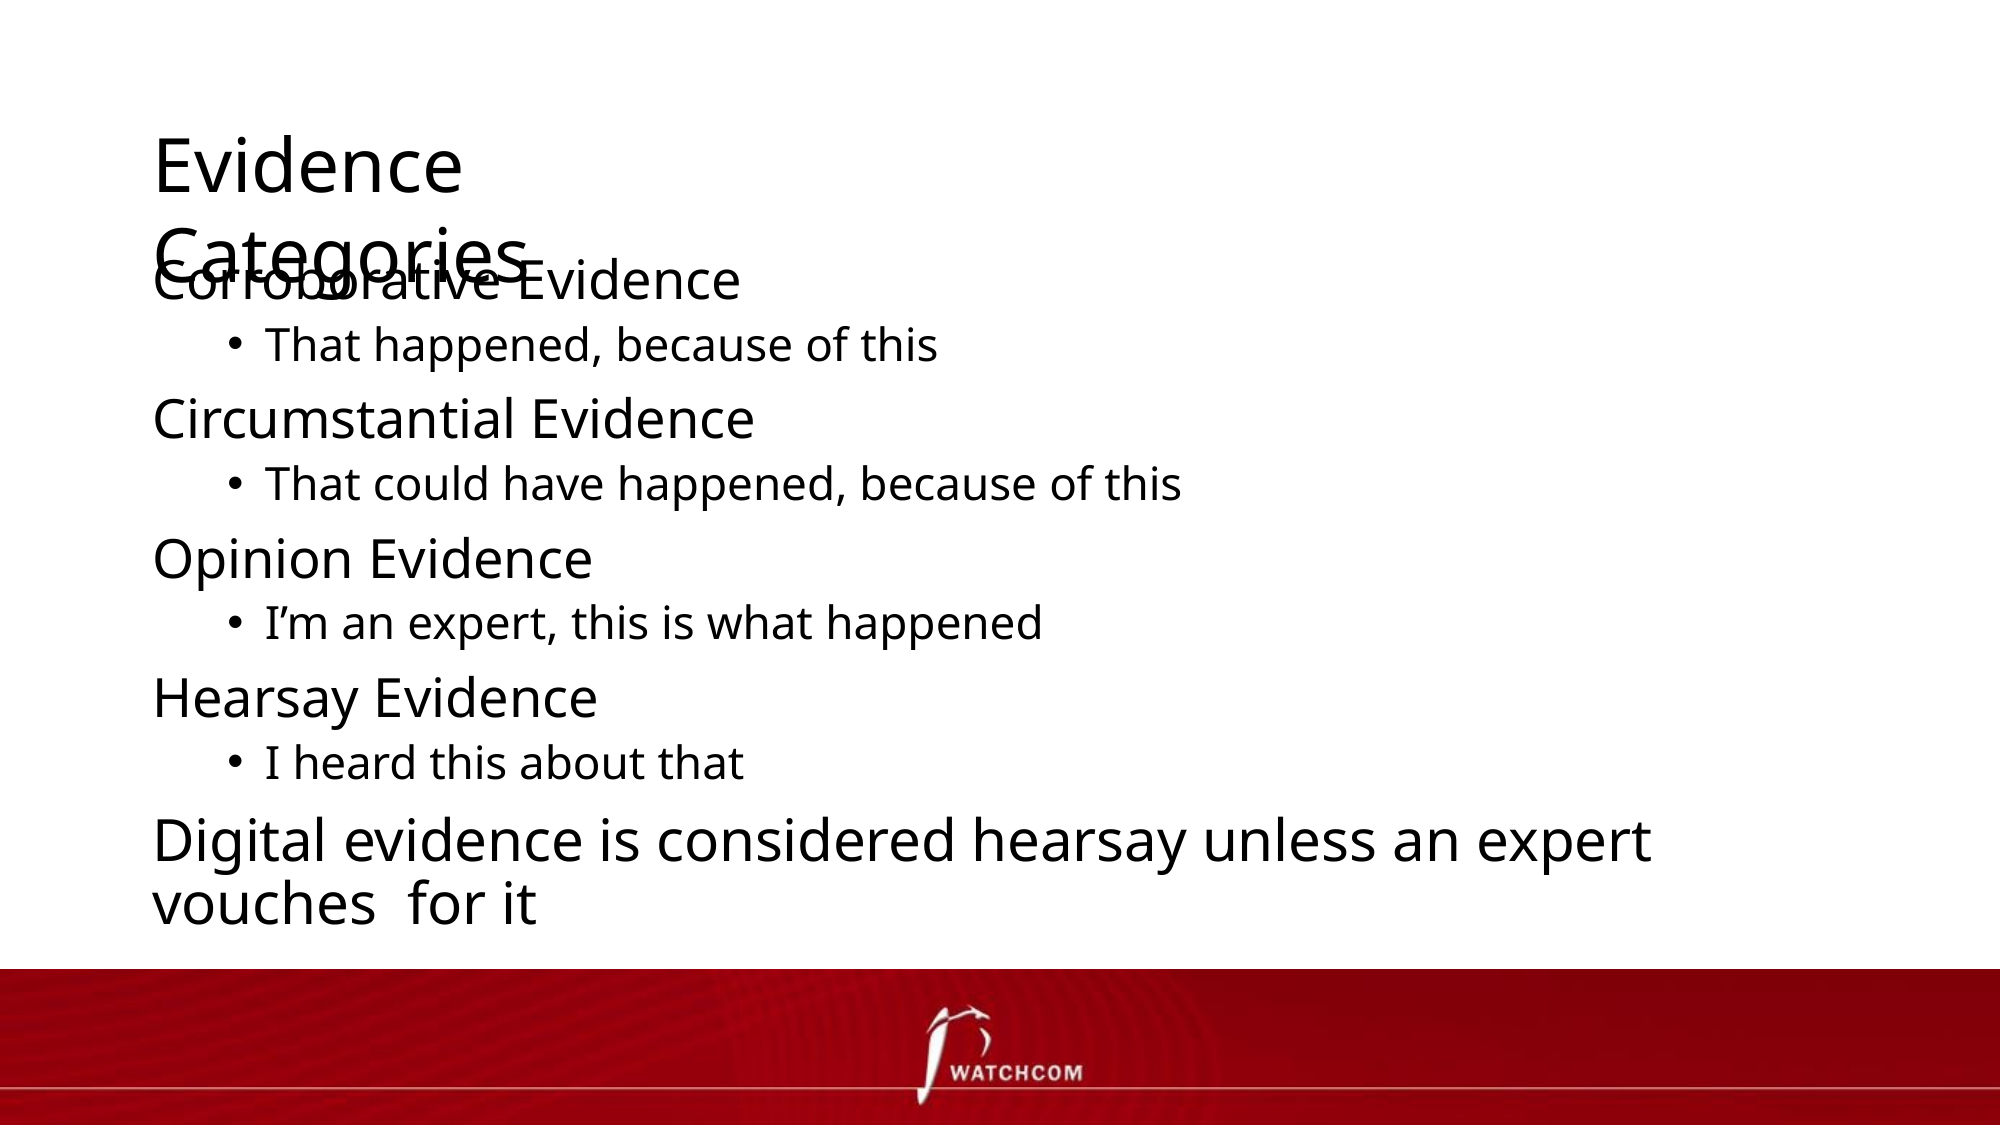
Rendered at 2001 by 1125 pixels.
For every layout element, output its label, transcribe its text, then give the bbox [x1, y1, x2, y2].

title Evidence Categories [150, 115, 820, 237]
picture [0, 969, 2000, 1125]
text_box Corroborative Evidence That happened, because of this Circumstantial Evidence That could have happened, because of this Opinion Evidence I’m an expert, this is what happened Hearsay Evidence I heard this about that Digital evidence is considered hearsay unless an expert vouches for it [150, 237, 1790, 936]
